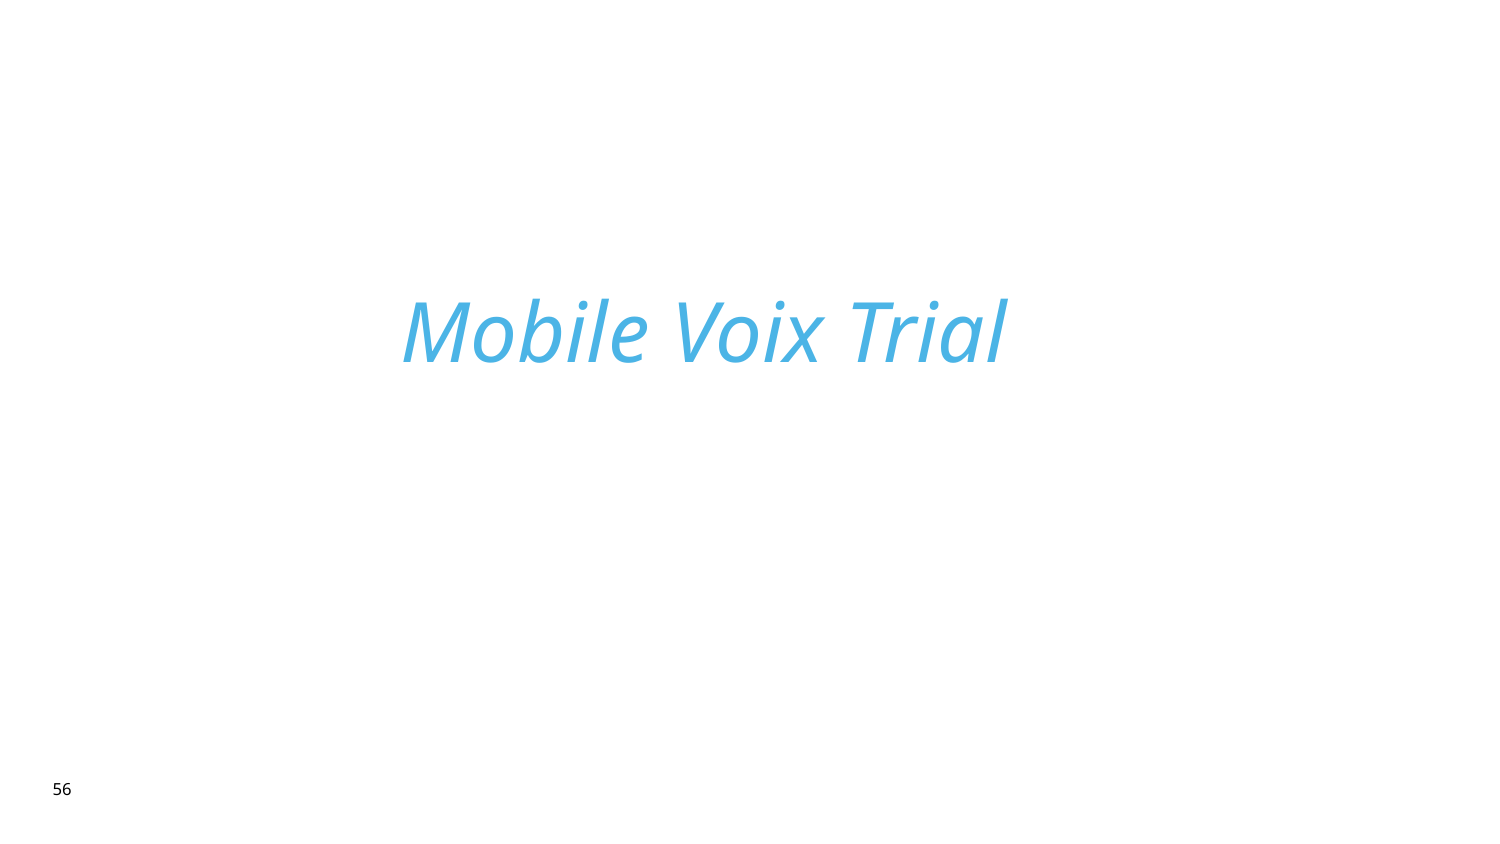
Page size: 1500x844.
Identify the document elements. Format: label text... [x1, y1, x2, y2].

text_box Mobile Voix Trial [125, 271, 1283, 591]
text_box [224, 293, 1276, 551]
